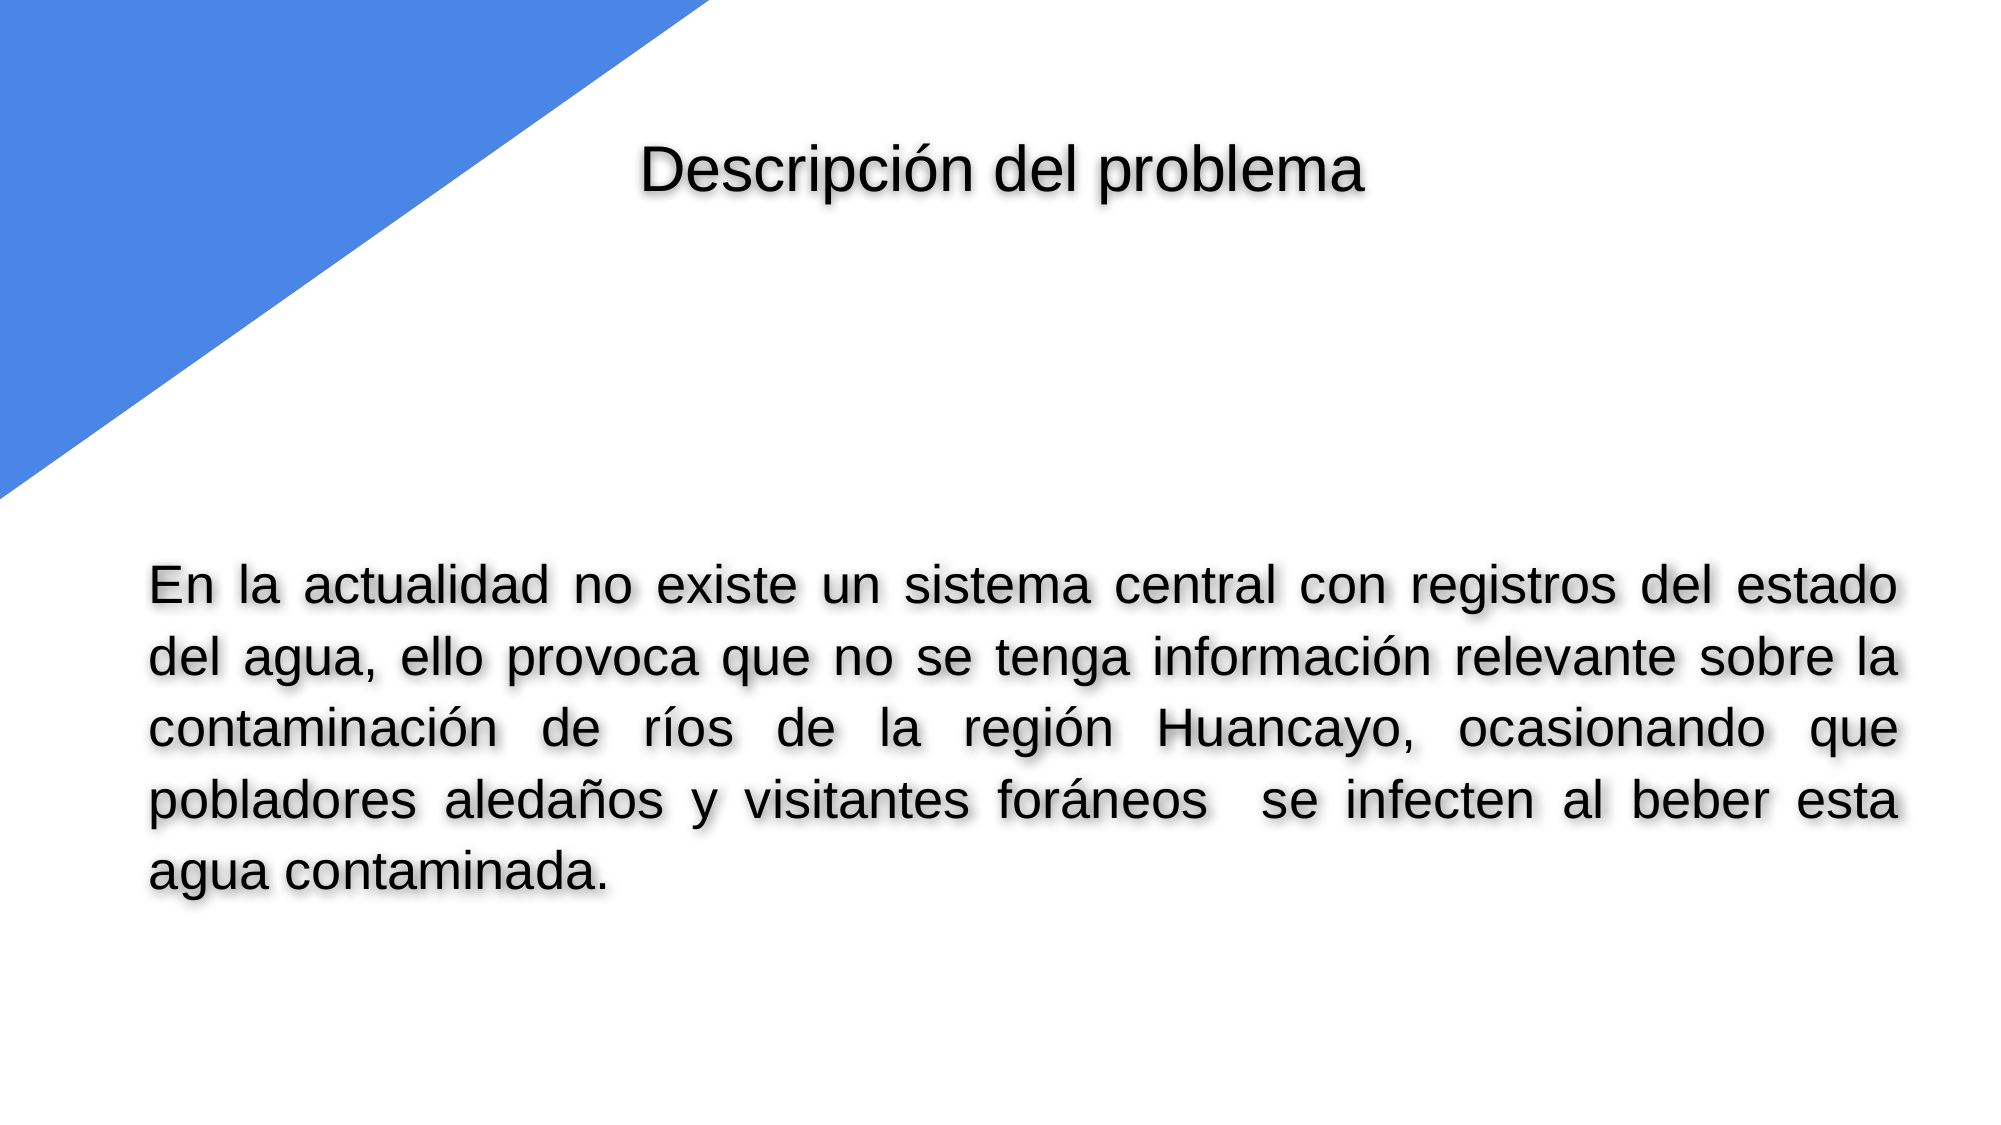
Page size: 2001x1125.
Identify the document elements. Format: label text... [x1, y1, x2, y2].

text_box En la actualidad no existe un sistema central con registros del estado del agua, ello provoca que no se tenga información relevante sobre la contaminación de ríos de la región Huancayo, ocasionando que pobladores aledaños y visitantes foráneos se infecten al beber esta agua contaminada. [133, 461, 1917, 982]
text_box Descripción del problema [624, 112, 1427, 250]
text_box [0, 0, 711, 501]
